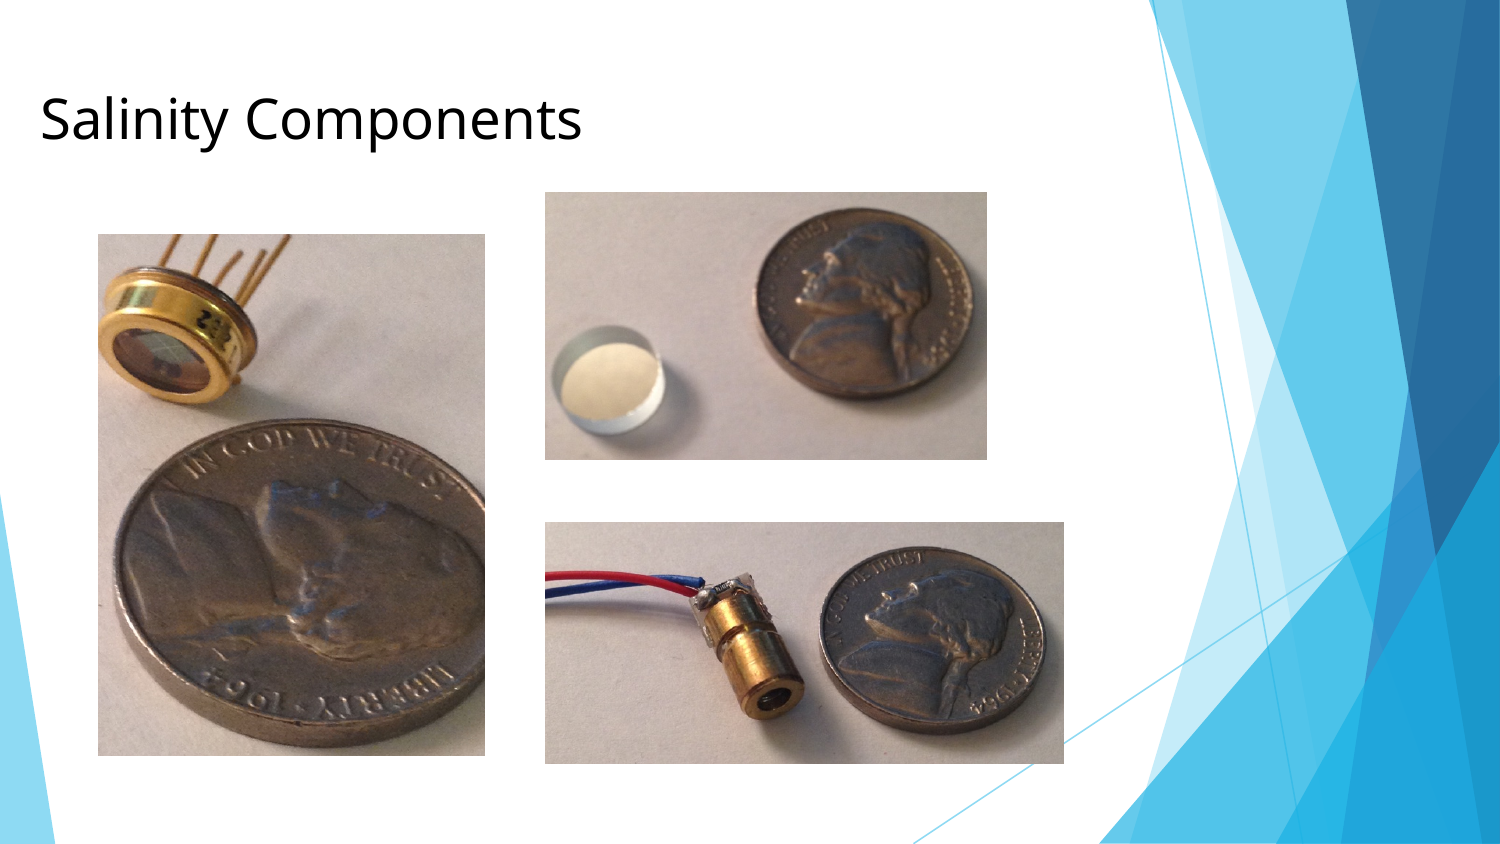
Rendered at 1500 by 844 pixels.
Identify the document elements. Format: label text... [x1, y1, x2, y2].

picture [98, 233, 485, 756]
picture [545, 191, 987, 461]
title Salinity Components [28, 71, 1087, 235]
picture [545, 522, 1064, 764]
